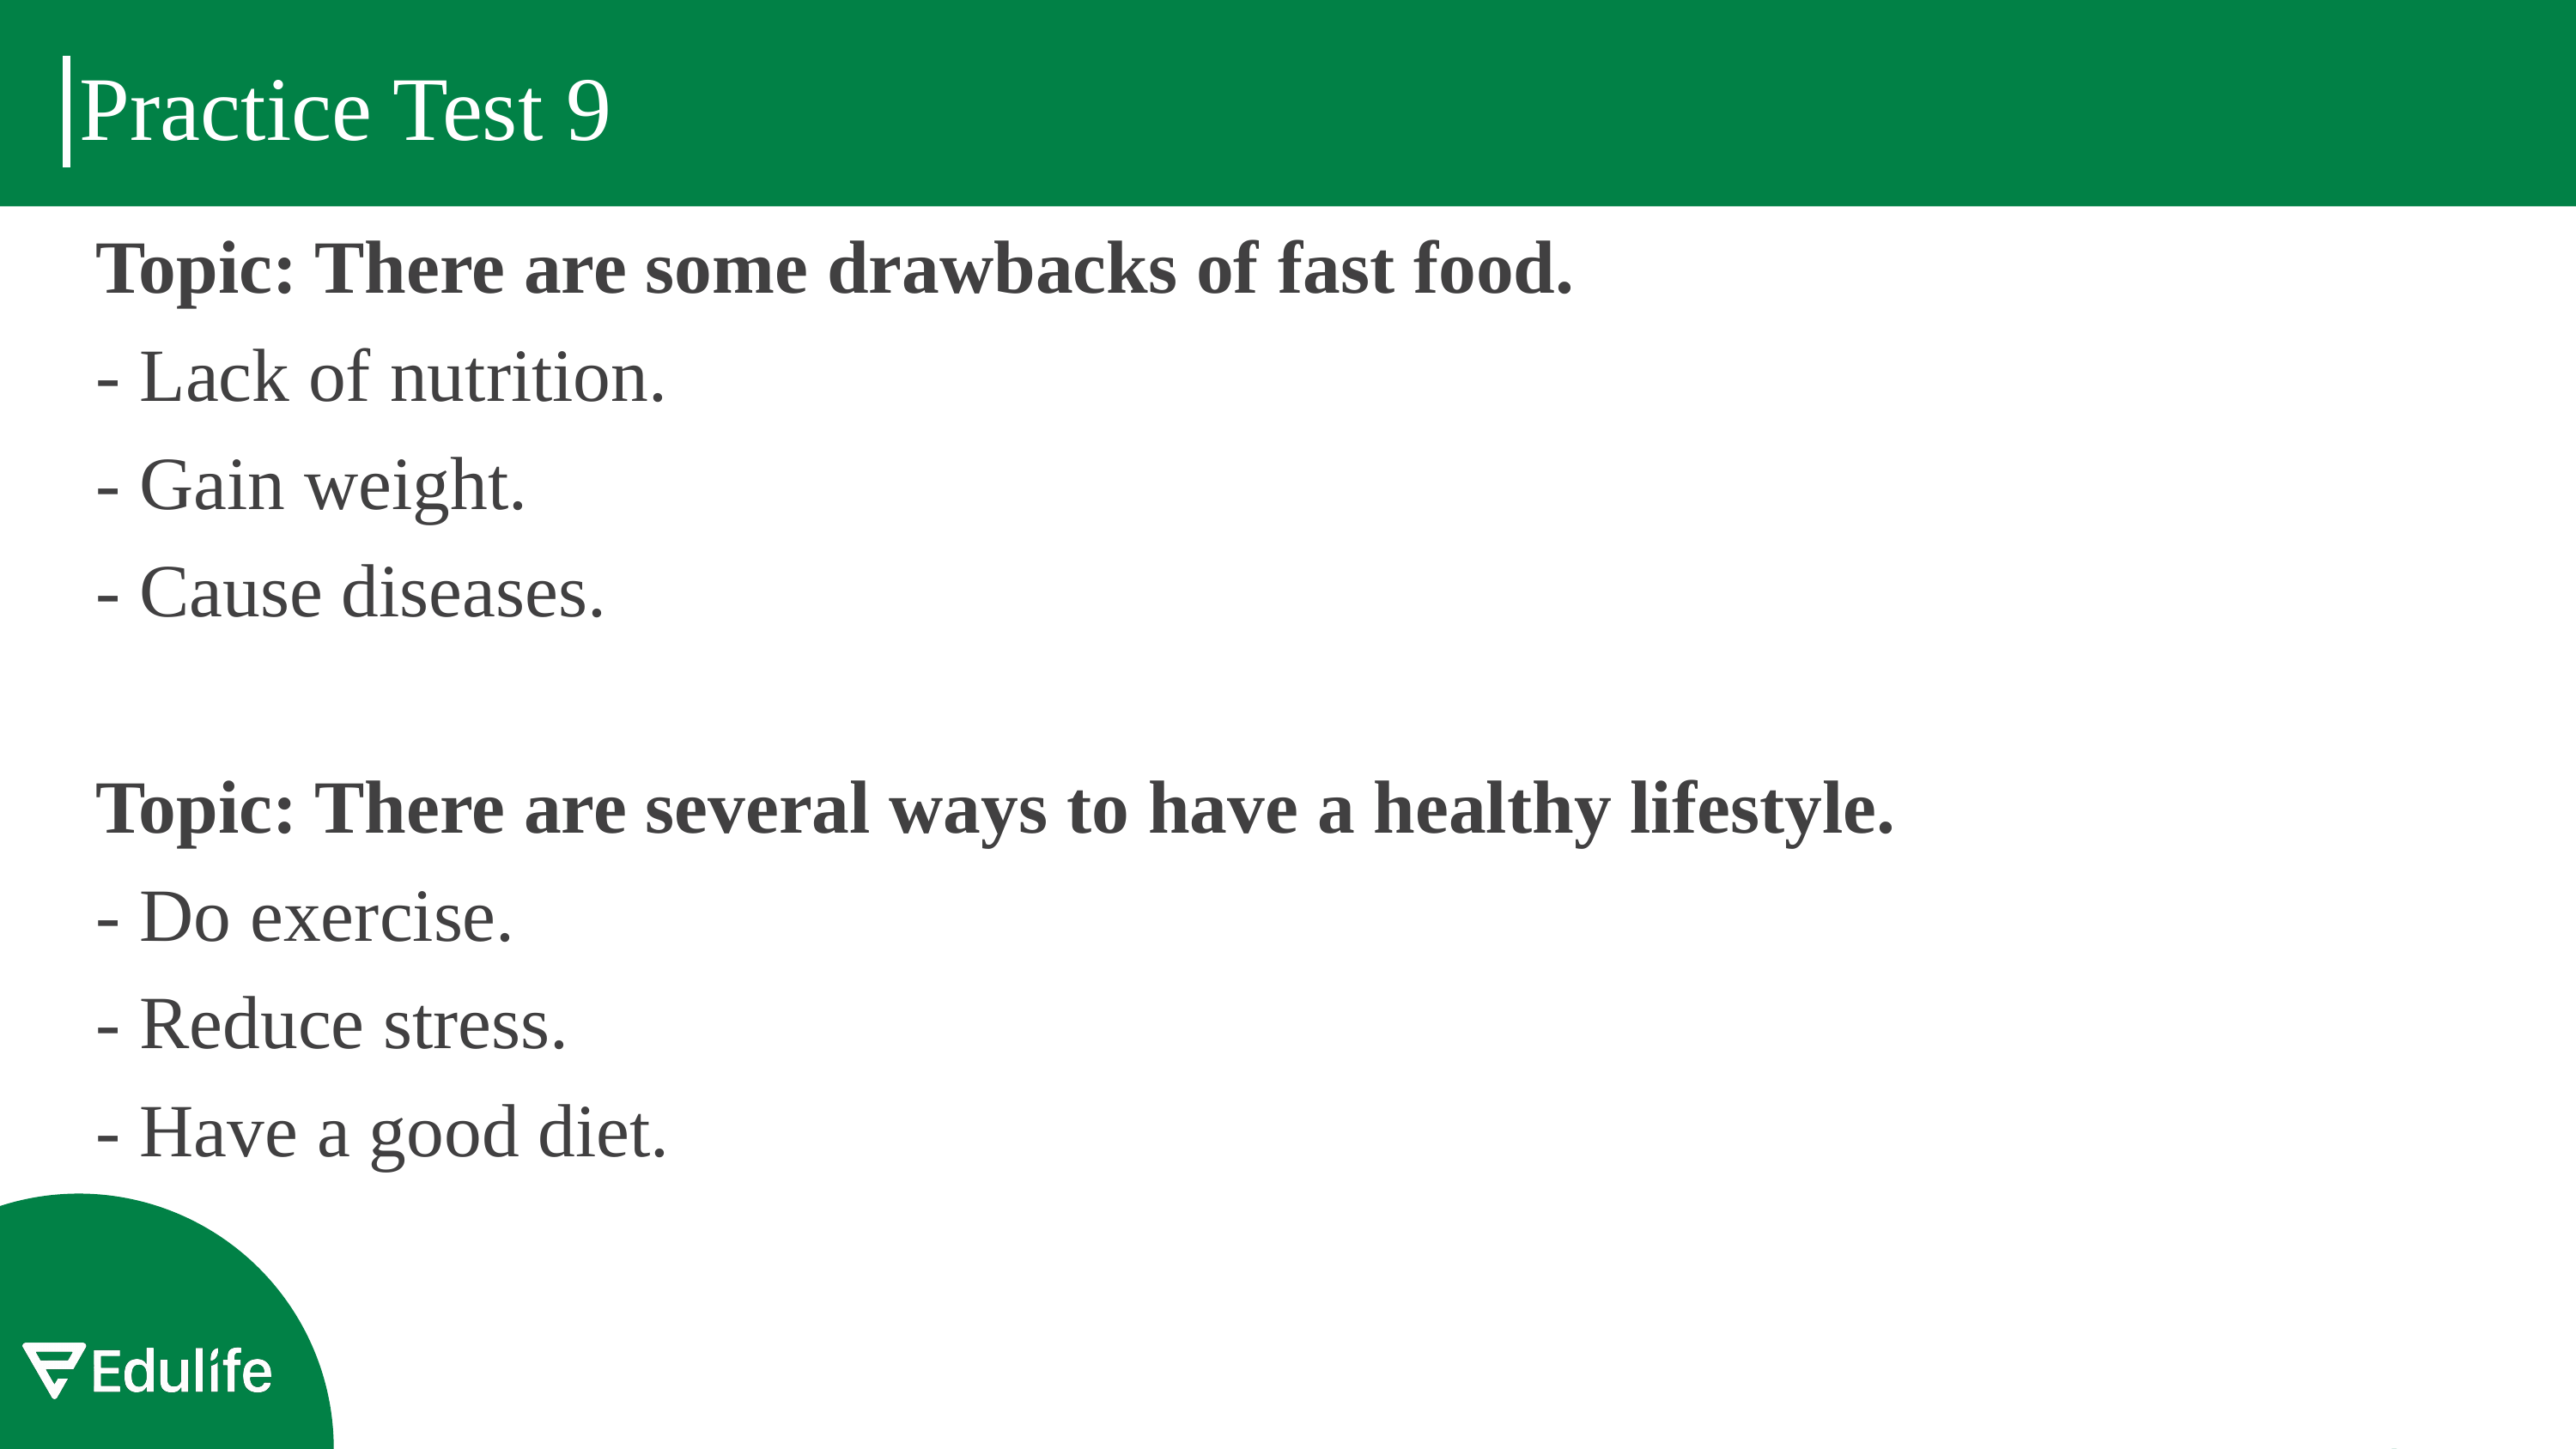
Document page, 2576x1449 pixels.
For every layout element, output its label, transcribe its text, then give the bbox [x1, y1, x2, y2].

picture [22, 1343, 271, 1399]
title Practice Test 9 [66, 55, 2510, 167]
list Topic: There are some drawbacks of fast food. - Lack of nutrition. - Gain weight. - Cause diseases. Topic: There are several ways to have a healthy lifestyle. - Do exercise. - Reduce stress. - Have a good diet. [66, 221, 2510, 1270]
